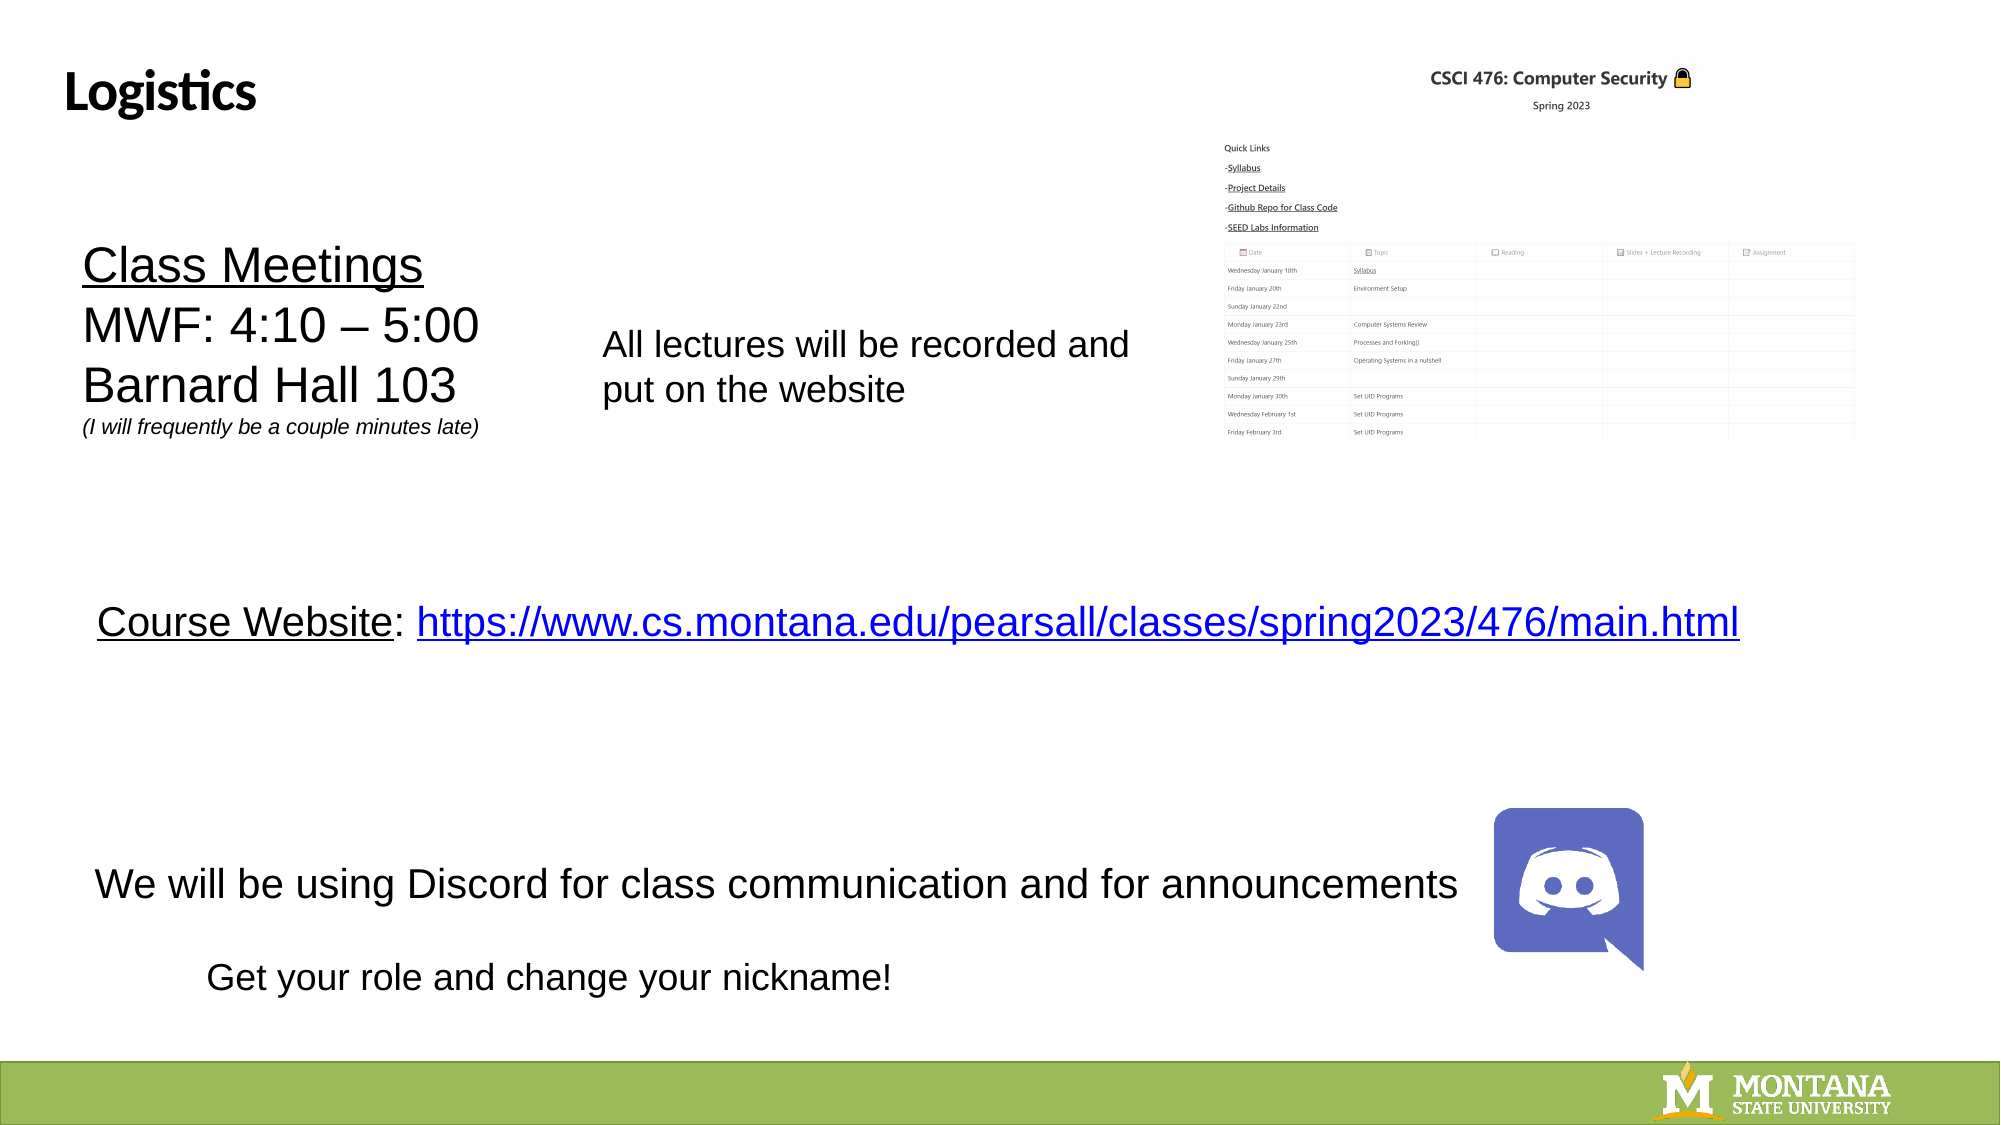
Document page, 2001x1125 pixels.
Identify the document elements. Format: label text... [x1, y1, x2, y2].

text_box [1892, 1060, 2000, 1125]
text_box Get your role and change your nickname! [191, 946, 908, 1006]
picture [1195, 46, 1891, 440]
picture [1487, 807, 1651, 971]
text_box Class Meetings MWF: 4:10 – 5:00 Barnard Hall 103 (I will frequently be a couple minutes late) [67, 224, 495, 446]
text_box All lectures will be recorded and put on the website [587, 312, 1150, 418]
text_box Logistics [62, 49, 938, 122]
text_box We will be using Discord for class communication and for announcements [79, 849, 1475, 915]
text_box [0, 1060, 1647, 1125]
text_box Course Website: https://www.cs.montana.edu/pearsall/classes/spring2023/476/main.html [82, 587, 1755, 653]
picture [1649, 1060, 1892, 1122]
